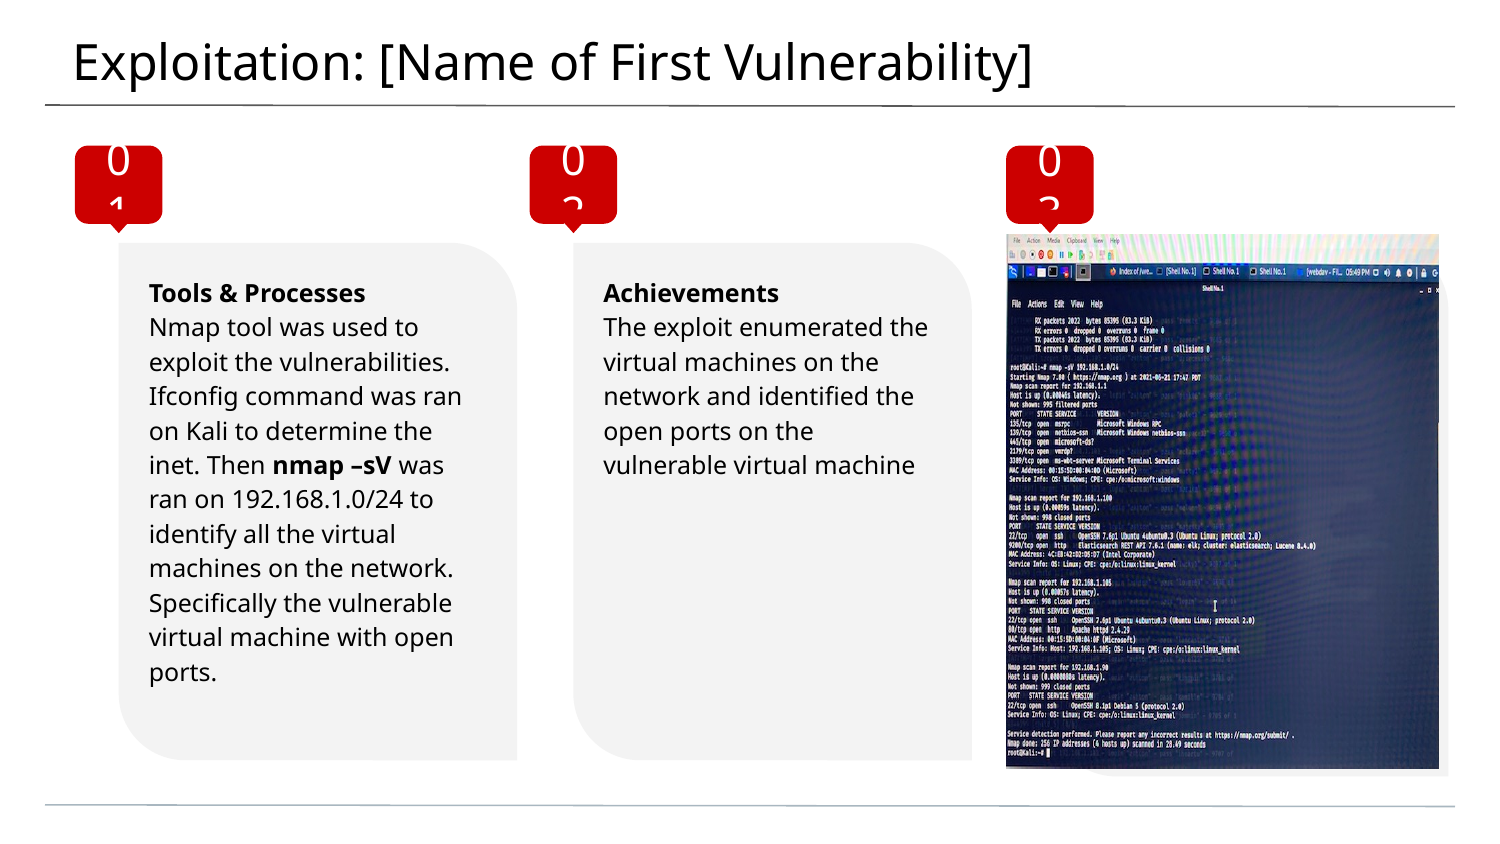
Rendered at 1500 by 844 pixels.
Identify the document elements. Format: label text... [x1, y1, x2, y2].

title Exploitation: [Name of First Vulnerability] [0, 0, 1500, 88]
text_box [508, 275, 518, 761]
text_box Achievements The exploit enumerated the virtual machines on the network and identified the open ports on the vulnerable virtual machine [573, 242, 972, 761]
text_box [1439, 283, 1449, 777]
text_box Tools & Processes Nmap tool was used to exploit the vulnerabilities. Ifconfig command was ran on Kali to determine the inet. Then nmap –sV was ran on 192.168.1.0/24 to identify all the virtual machines on the network. Specifically the vulnerable virtual machine with open ports. [118, 242, 508, 761]
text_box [1005, 145, 1094, 234]
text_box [529, 145, 618, 234]
picture [1005, 234, 1440, 769]
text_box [74, 145, 163, 234]
